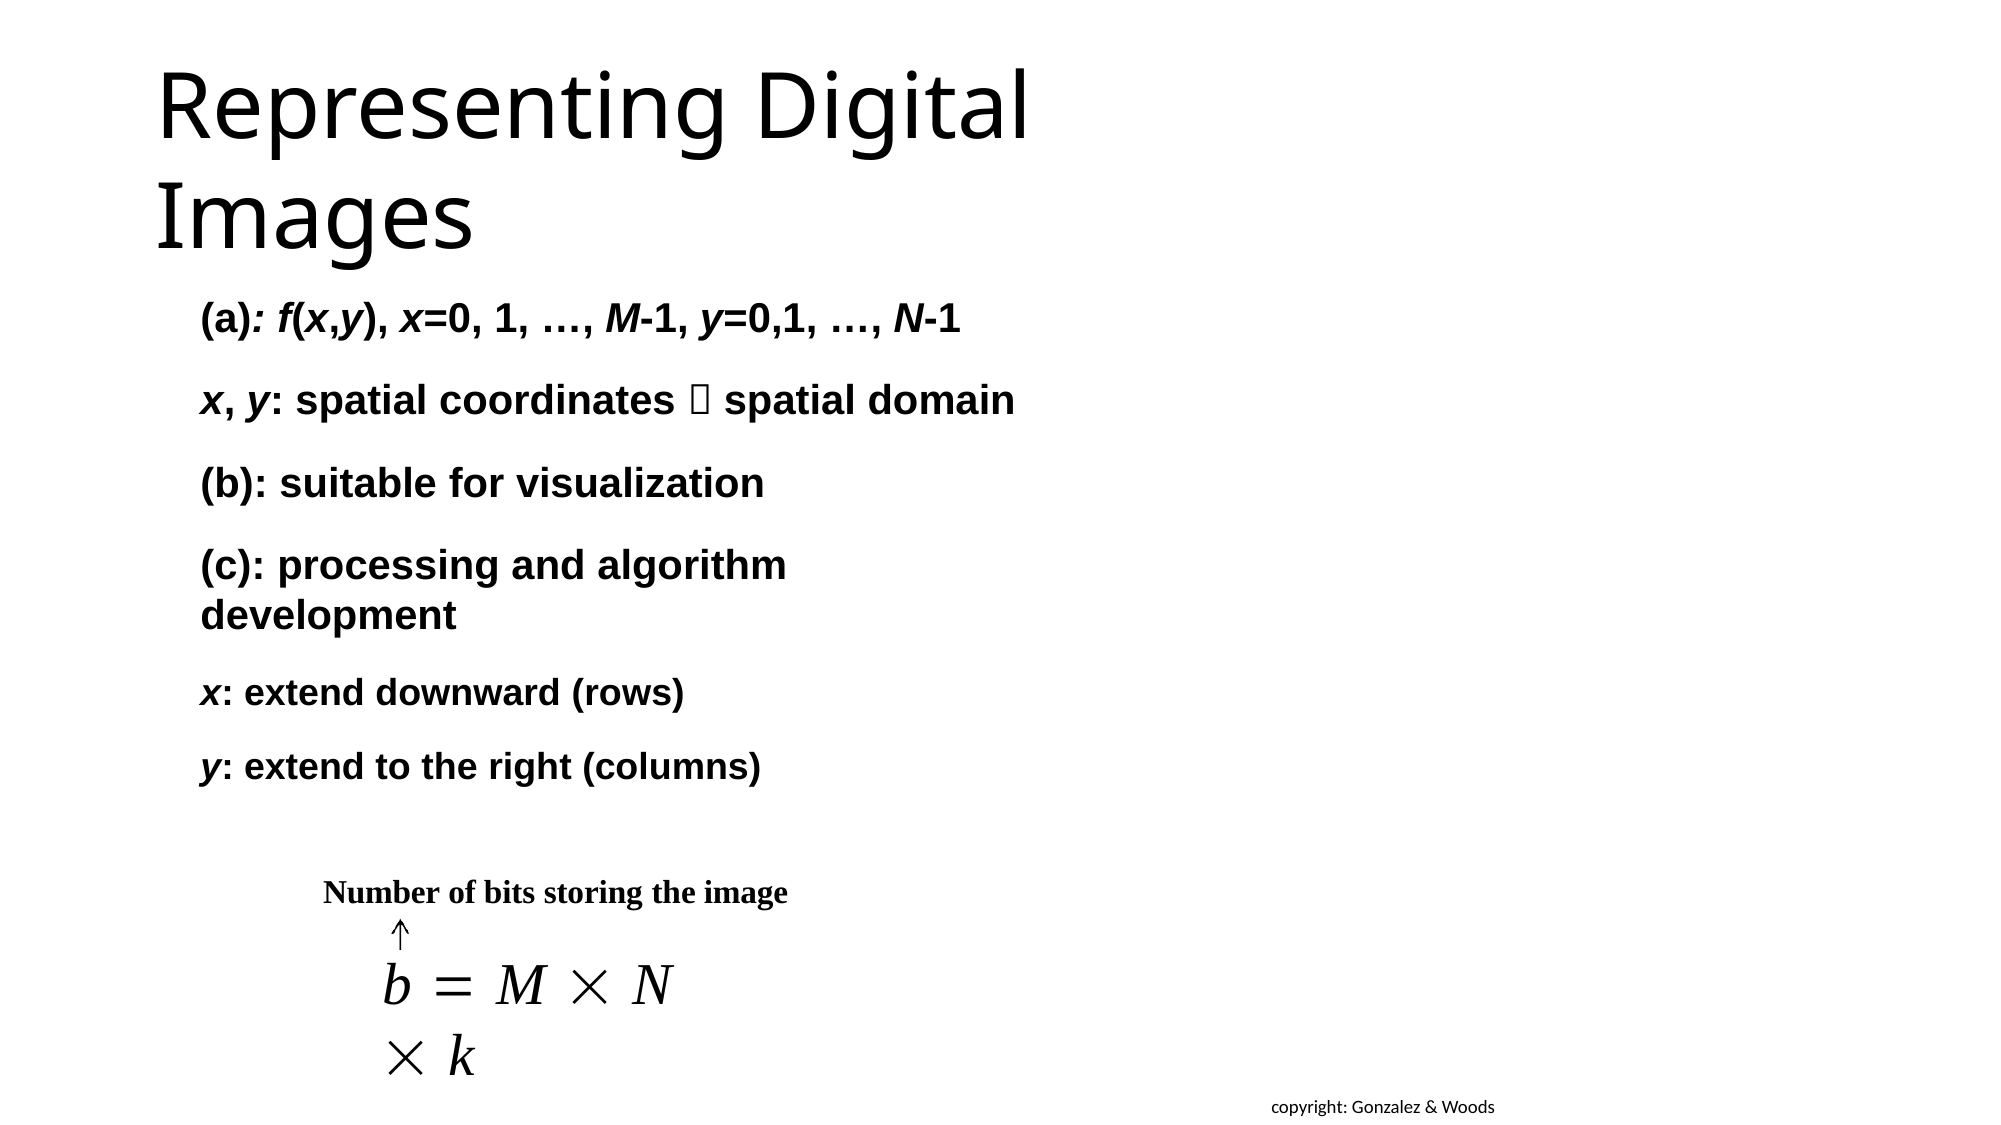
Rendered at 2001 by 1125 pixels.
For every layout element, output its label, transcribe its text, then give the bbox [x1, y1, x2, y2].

text_box Number of bits storing the image [320, 867, 794, 910]
picture [391, 918, 409, 950]
text_box copyright: Gonzalez & Woods [1252, 1087, 1514, 1125]
text_box b  M  N  k [380, 942, 727, 1088]
title Representing Digital Images [153, 45, 1233, 268]
text_box (a): f(x,y), x=0, 1, …, M-1, y=0,1, …, N-1 x, y: spatial coordinates  spatial domain (b): suitable for visualization (c): processing and algorithm development x: extend downward (rows) y: extend to the right (columns) [198, 288, 1056, 787]
